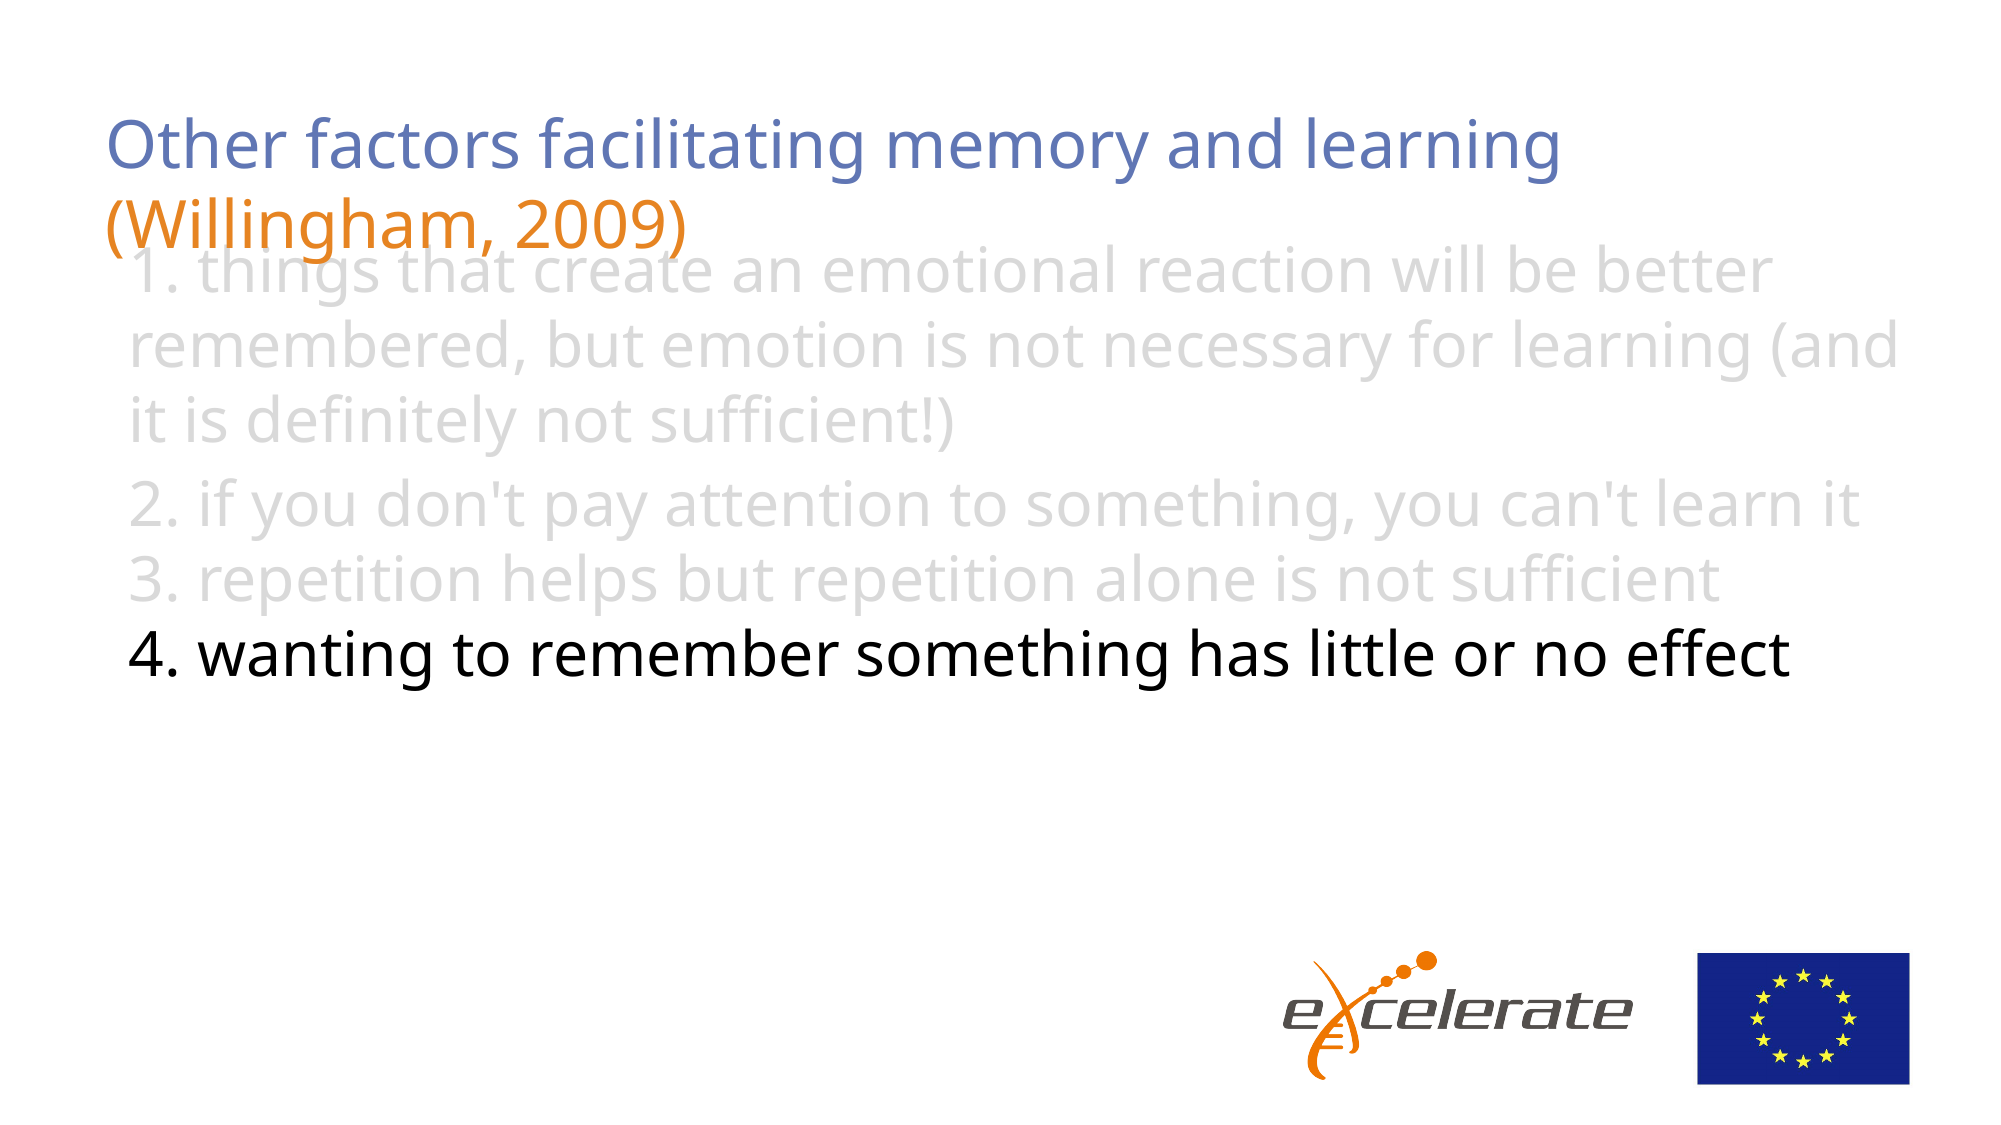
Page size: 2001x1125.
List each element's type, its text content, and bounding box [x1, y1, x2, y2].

picture [1693, 949, 1913, 1088]
title Other factors facilitating memory and learning (Willingham, 2009) [105, 101, 1923, 200]
list 1. things that create an emotional reaction will be better remembered, but emotion is not necessary for learning (and it is definitely not sufficient!) 2. if you don't pay attention to something, you can't learn it 3. repetition helps but repetition alone is not sufficient 4. wanting to remember something has little or no effect 5. thinking about meaning is good for memory 6. practice makes learning long lasting 7. spaced practice is of great benefit for memory [122, 229, 1906, 1027]
picture [1283, 1027, 1633, 1080]
